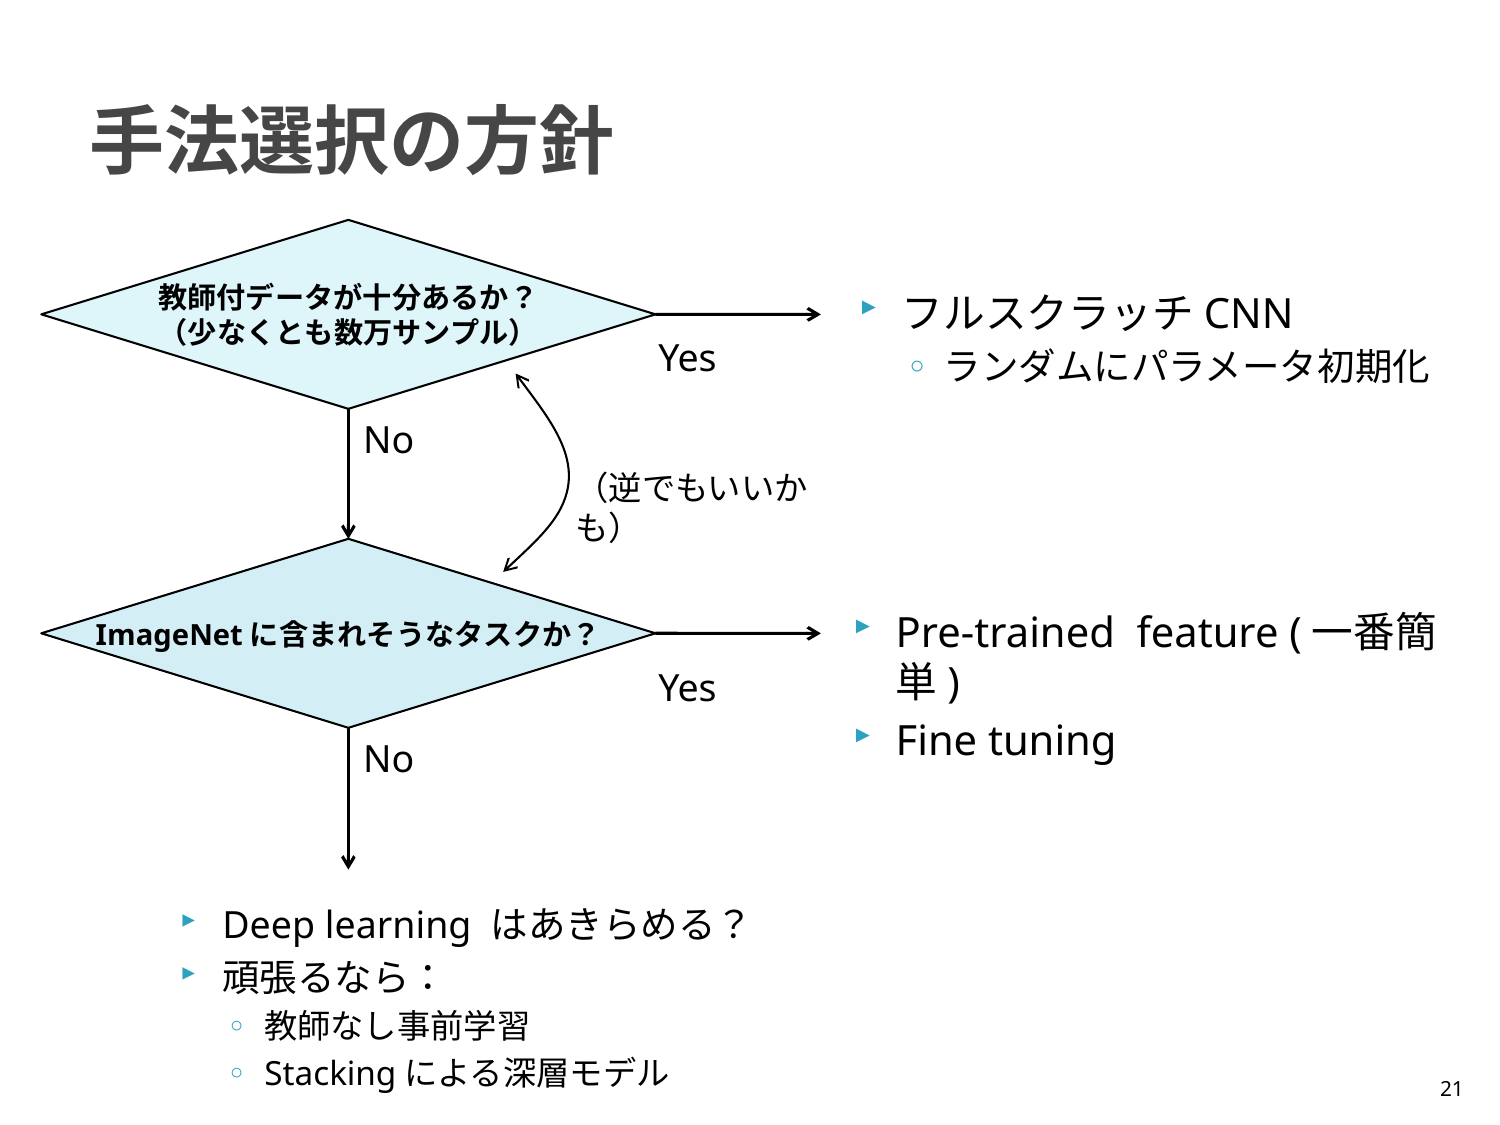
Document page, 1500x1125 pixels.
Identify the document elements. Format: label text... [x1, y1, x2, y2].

slide_number 21 [1399, 1051, 1479, 1112]
text_box No [349, 727, 443, 788]
text_box Pre-trained feature (一番簡単) Fine tuning [820, 597, 1500, 787]
text_box フルスクラッチCNN ランダムにパラメータ初期化 [826, 278, 1471, 433]
text_box No [349, 408, 443, 469]
text_box [0, 960, 861, 1125]
text_box （逆でもいいかも） [561, 459, 857, 555]
text_box Yes [643, 326, 739, 386]
text_box ImageNetに含まれそうなタスクか？ [36, 535, 660, 733]
text_box [503, 373, 572, 572]
text_box Yes [643, 656, 739, 717]
title 手法選択の方針 [75, 45, 1425, 233]
text_box Deep learning はあきらめる？ 頑張るなら： 教師なし事前学習 Stackingによる深層モデル [147, 893, 809, 1071]
text_box 教師付データが十分あるか？ （少なくとも数万サンプル） [36, 215, 660, 414]
